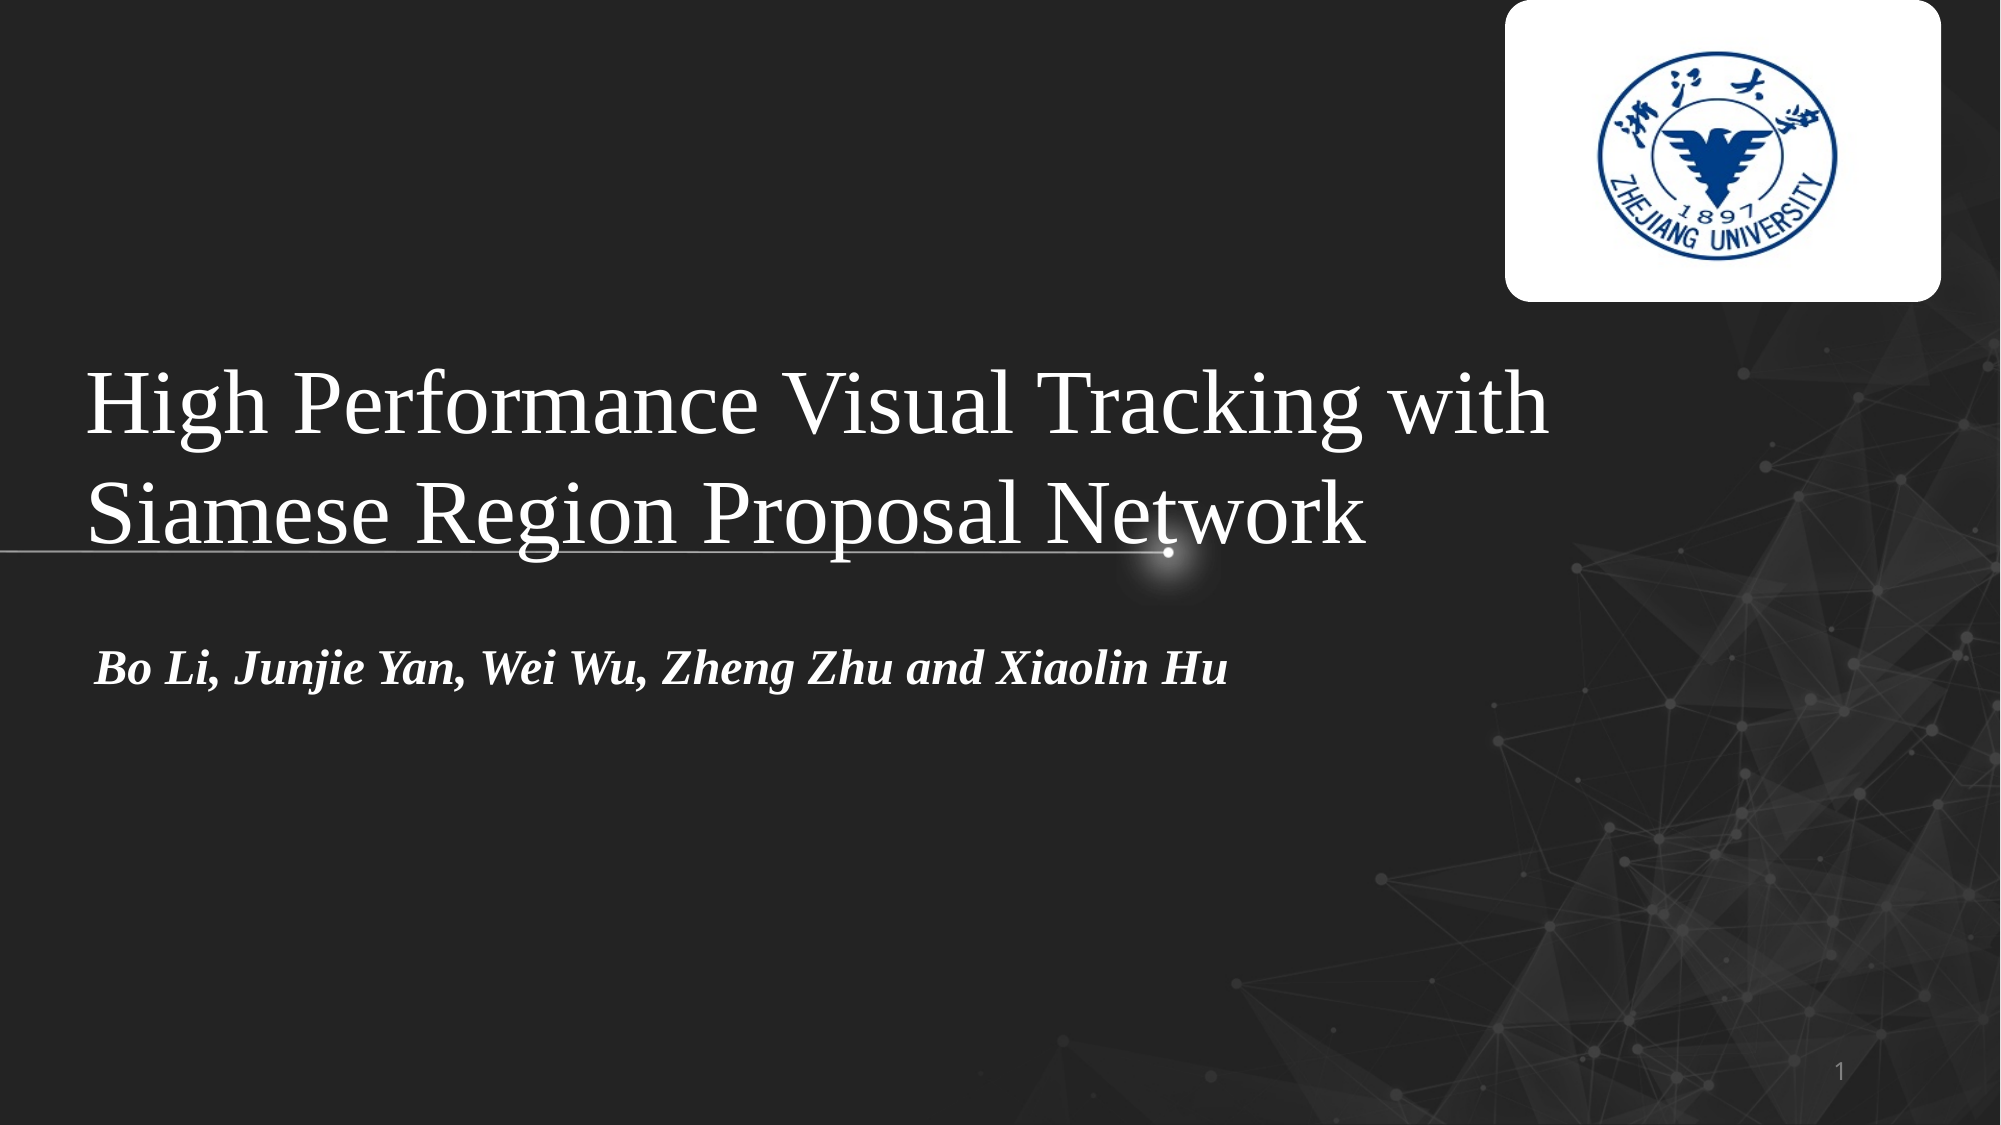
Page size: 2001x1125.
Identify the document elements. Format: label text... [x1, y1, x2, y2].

slide_number 1 [1412, 1042, 1863, 1103]
subtitle Bo Li, Junjie Yan, Wei Wu, Zheng Zhu and Xiaolin Hu [79, 596, 1477, 830]
title High Performance Visual Tracking with Siamese Region Proposal Network [70, 196, 1601, 570]
picture [0, 0, 2001, 1125]
